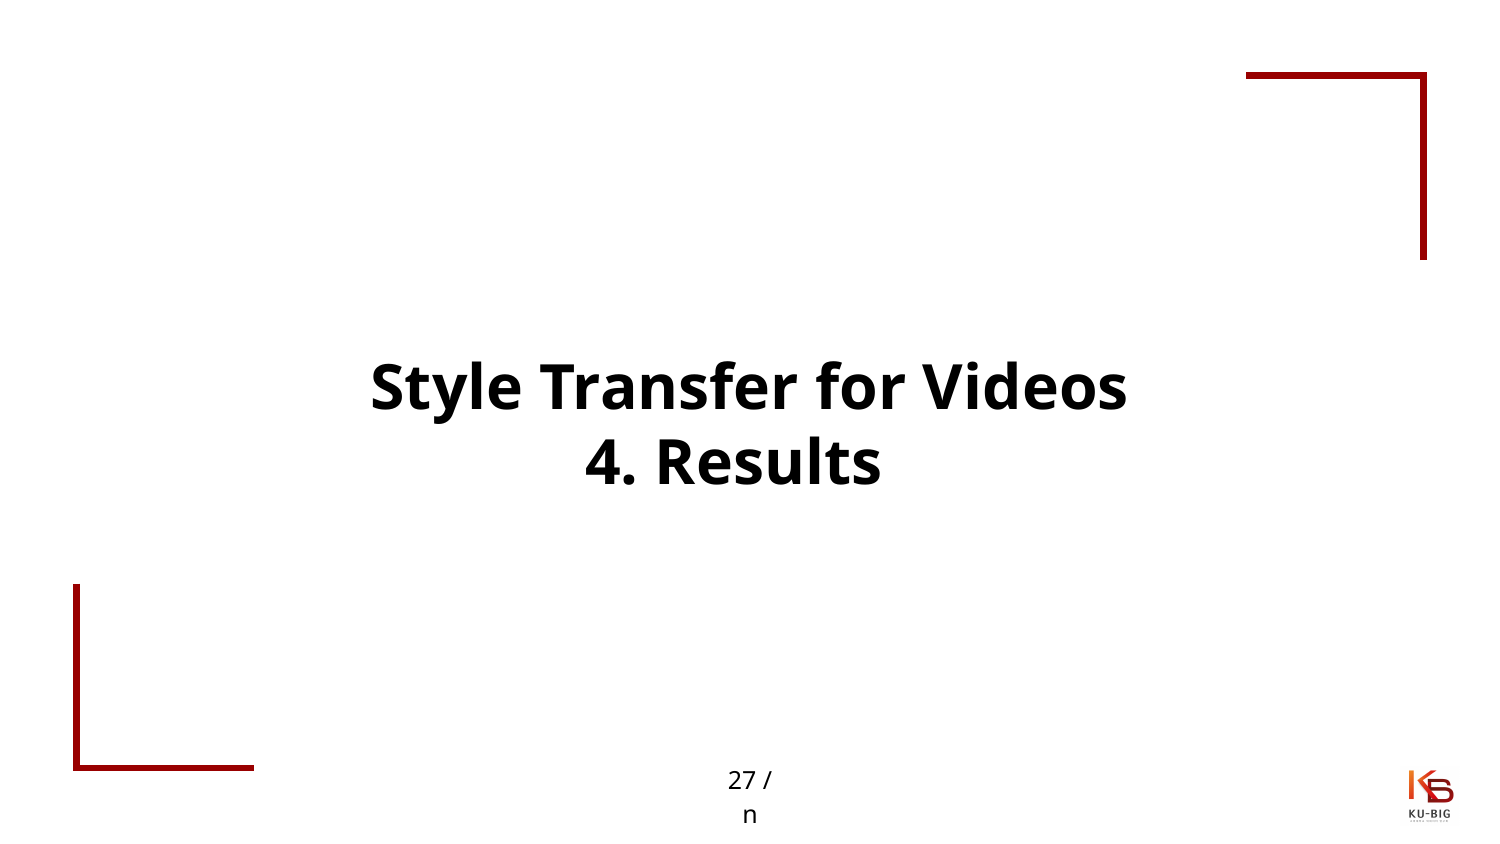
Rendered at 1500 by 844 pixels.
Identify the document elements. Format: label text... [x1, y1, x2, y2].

slide_number 27 / n [705, 763, 795, 829]
title Style Transfer for Videos 4. Results [126, 296, 1374, 548]
picture [1400, 766, 1460, 826]
